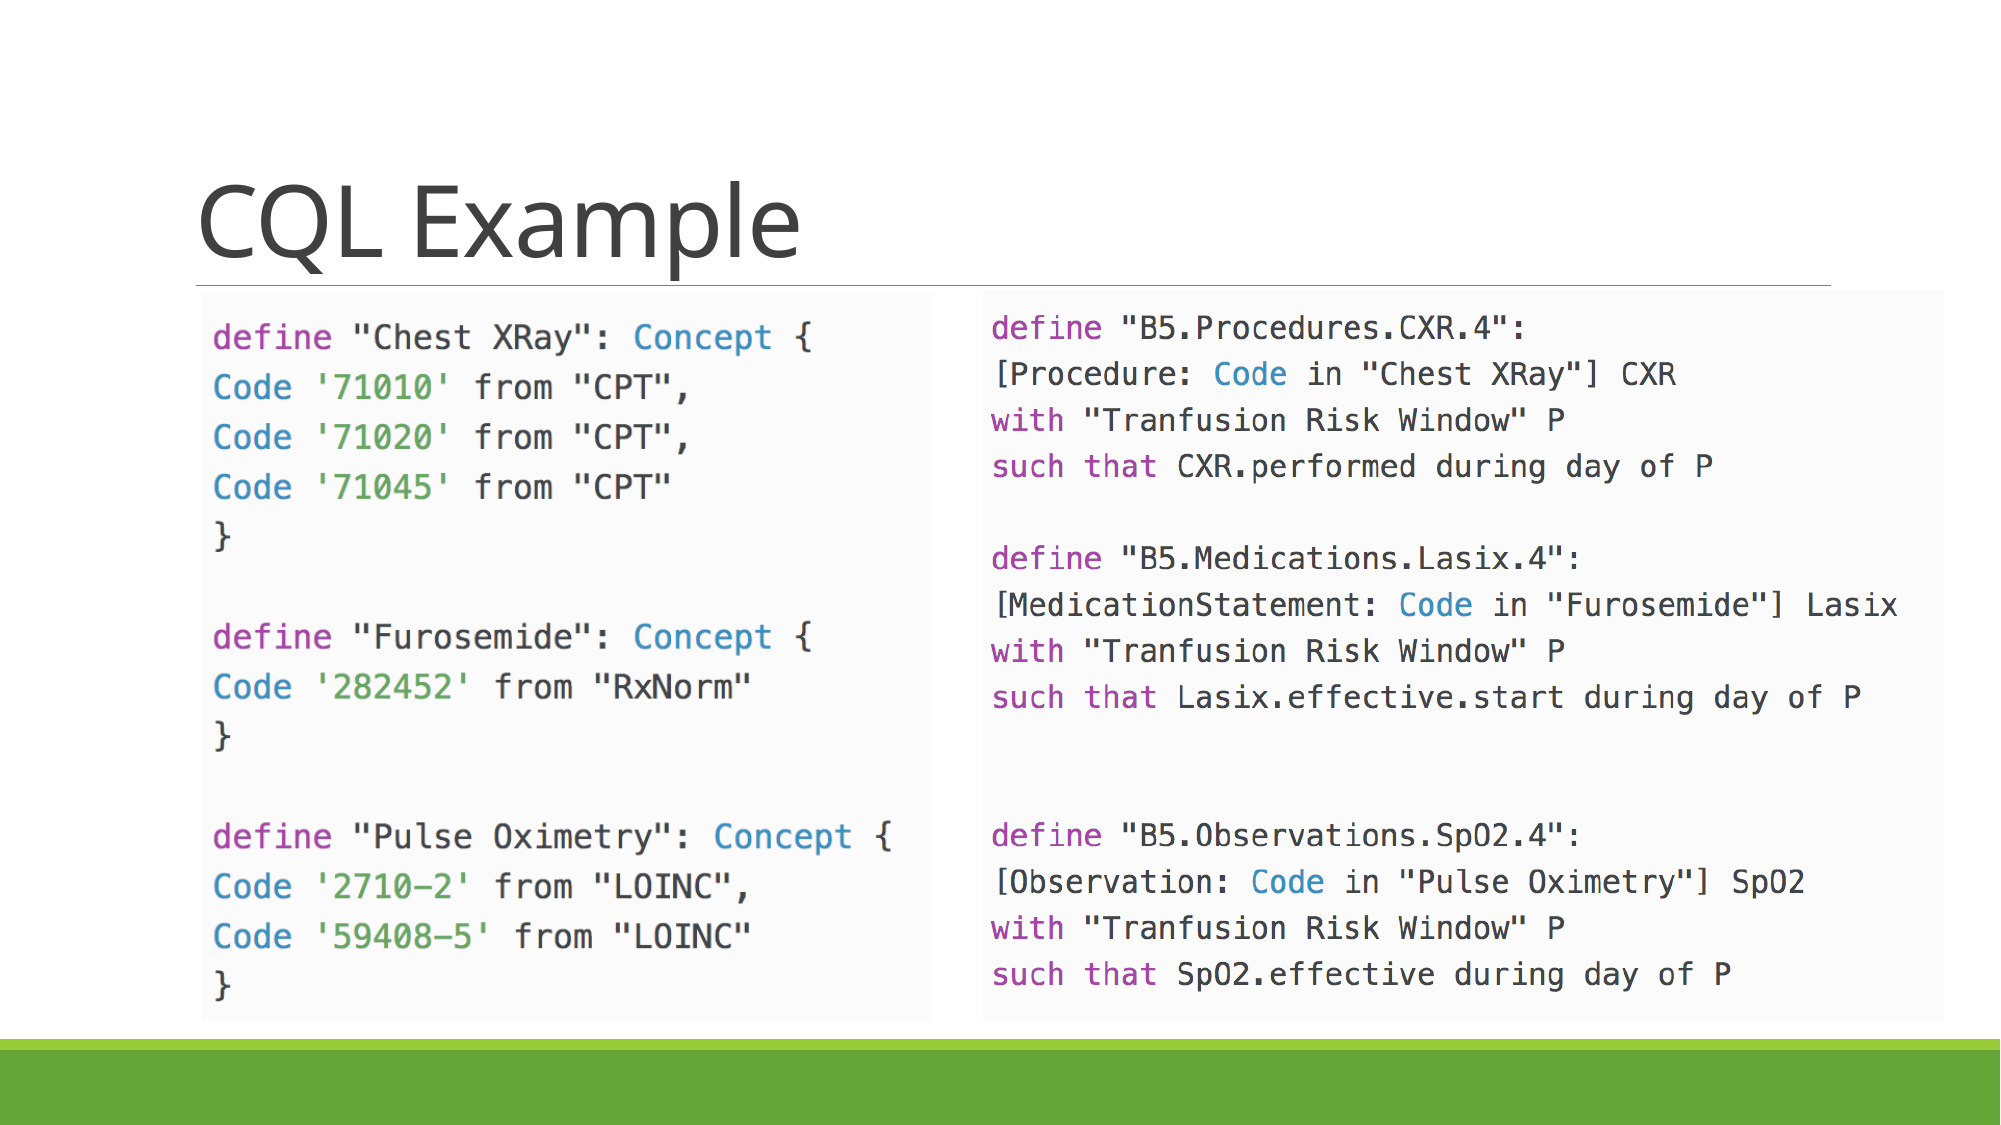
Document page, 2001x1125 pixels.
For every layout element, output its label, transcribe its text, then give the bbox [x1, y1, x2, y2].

title CQL Example [180, 47, 1830, 285]
picture [982, 290, 1944, 1022]
picture [201, 292, 933, 1022]
